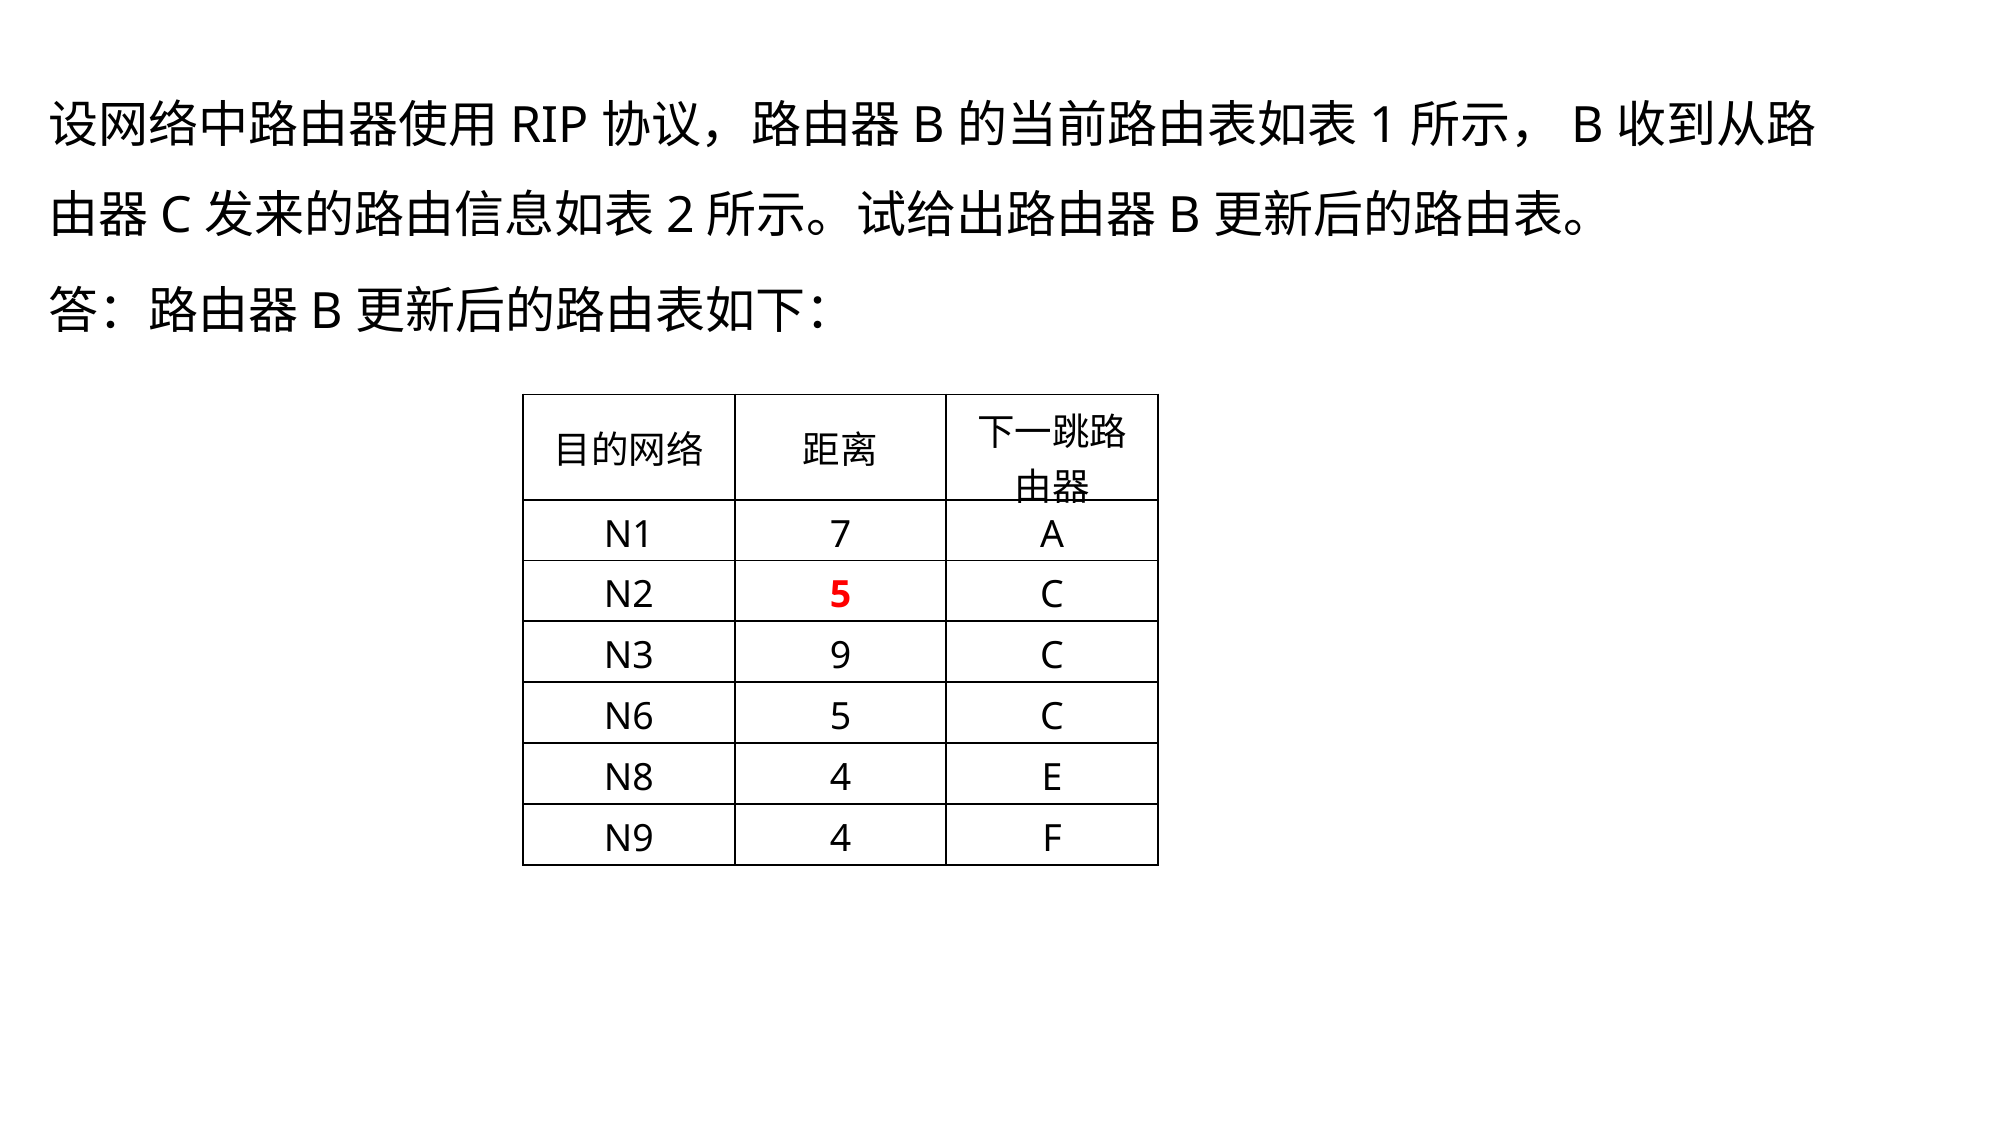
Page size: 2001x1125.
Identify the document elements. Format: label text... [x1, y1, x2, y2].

table_cell C [947, 622, 1157, 681]
table_cell C [947, 683, 1157, 742]
table_cell N3 [524, 622, 734, 681]
table_cell F [947, 805, 1157, 864]
table_cell N8 [524, 744, 734, 803]
table_cell N1 [524, 501, 734, 560]
table_cell N6 [524, 683, 734, 742]
table_header 目的网络 [524, 395, 734, 499]
table_header 距离 [736, 395, 945, 499]
text_box 设网络中路由器使用RIP协议，路由器B的当前路由表如表1所示，B收到从路由器C发来的路由信息如表2所示。试给出路由器B更新后的路由表。 [34, 55, 1838, 241]
table_cell N2 [524, 561, 734, 620]
table_cell A [947, 501, 1157, 560]
table_cell 7 [736, 501, 945, 560]
table_cell 5 [736, 683, 945, 742]
table_cell E [947, 744, 1157, 803]
table_cell 4 [736, 805, 945, 864]
text_box 答：路由器B更新后的路由表如下： [34, 241, 1838, 347]
table_cell 4 [736, 744, 945, 803]
table_cell C [947, 561, 1157, 620]
table_cell 9 [736, 622, 945, 681]
table_header 下一跳路由器 [947, 395, 1157, 499]
table_cell N9 [524, 805, 734, 864]
table_cell 5 [736, 561, 945, 620]
